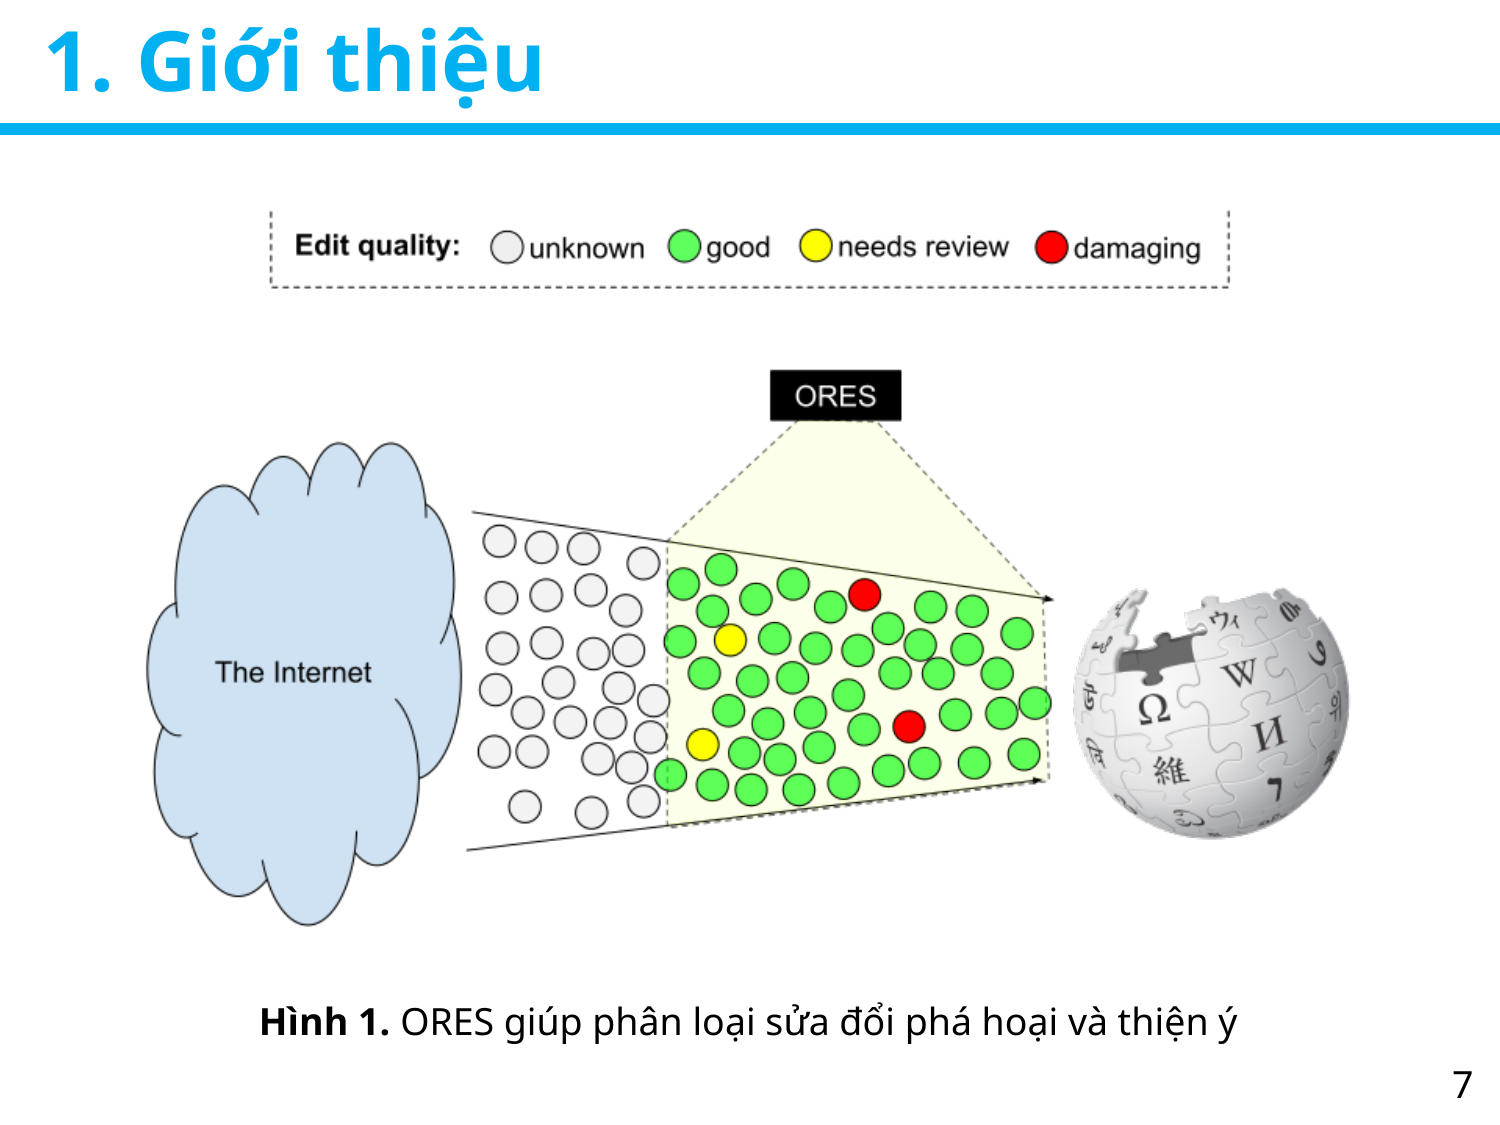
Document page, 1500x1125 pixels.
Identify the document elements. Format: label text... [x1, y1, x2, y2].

title 1. Giới thiệu [28, 8, 1470, 121]
text_box Hình 1. ORES giúp phân loại sửa đổi phá hoại và thiện ý [244, 990, 1254, 1051]
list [123, 209, 1374, 938]
